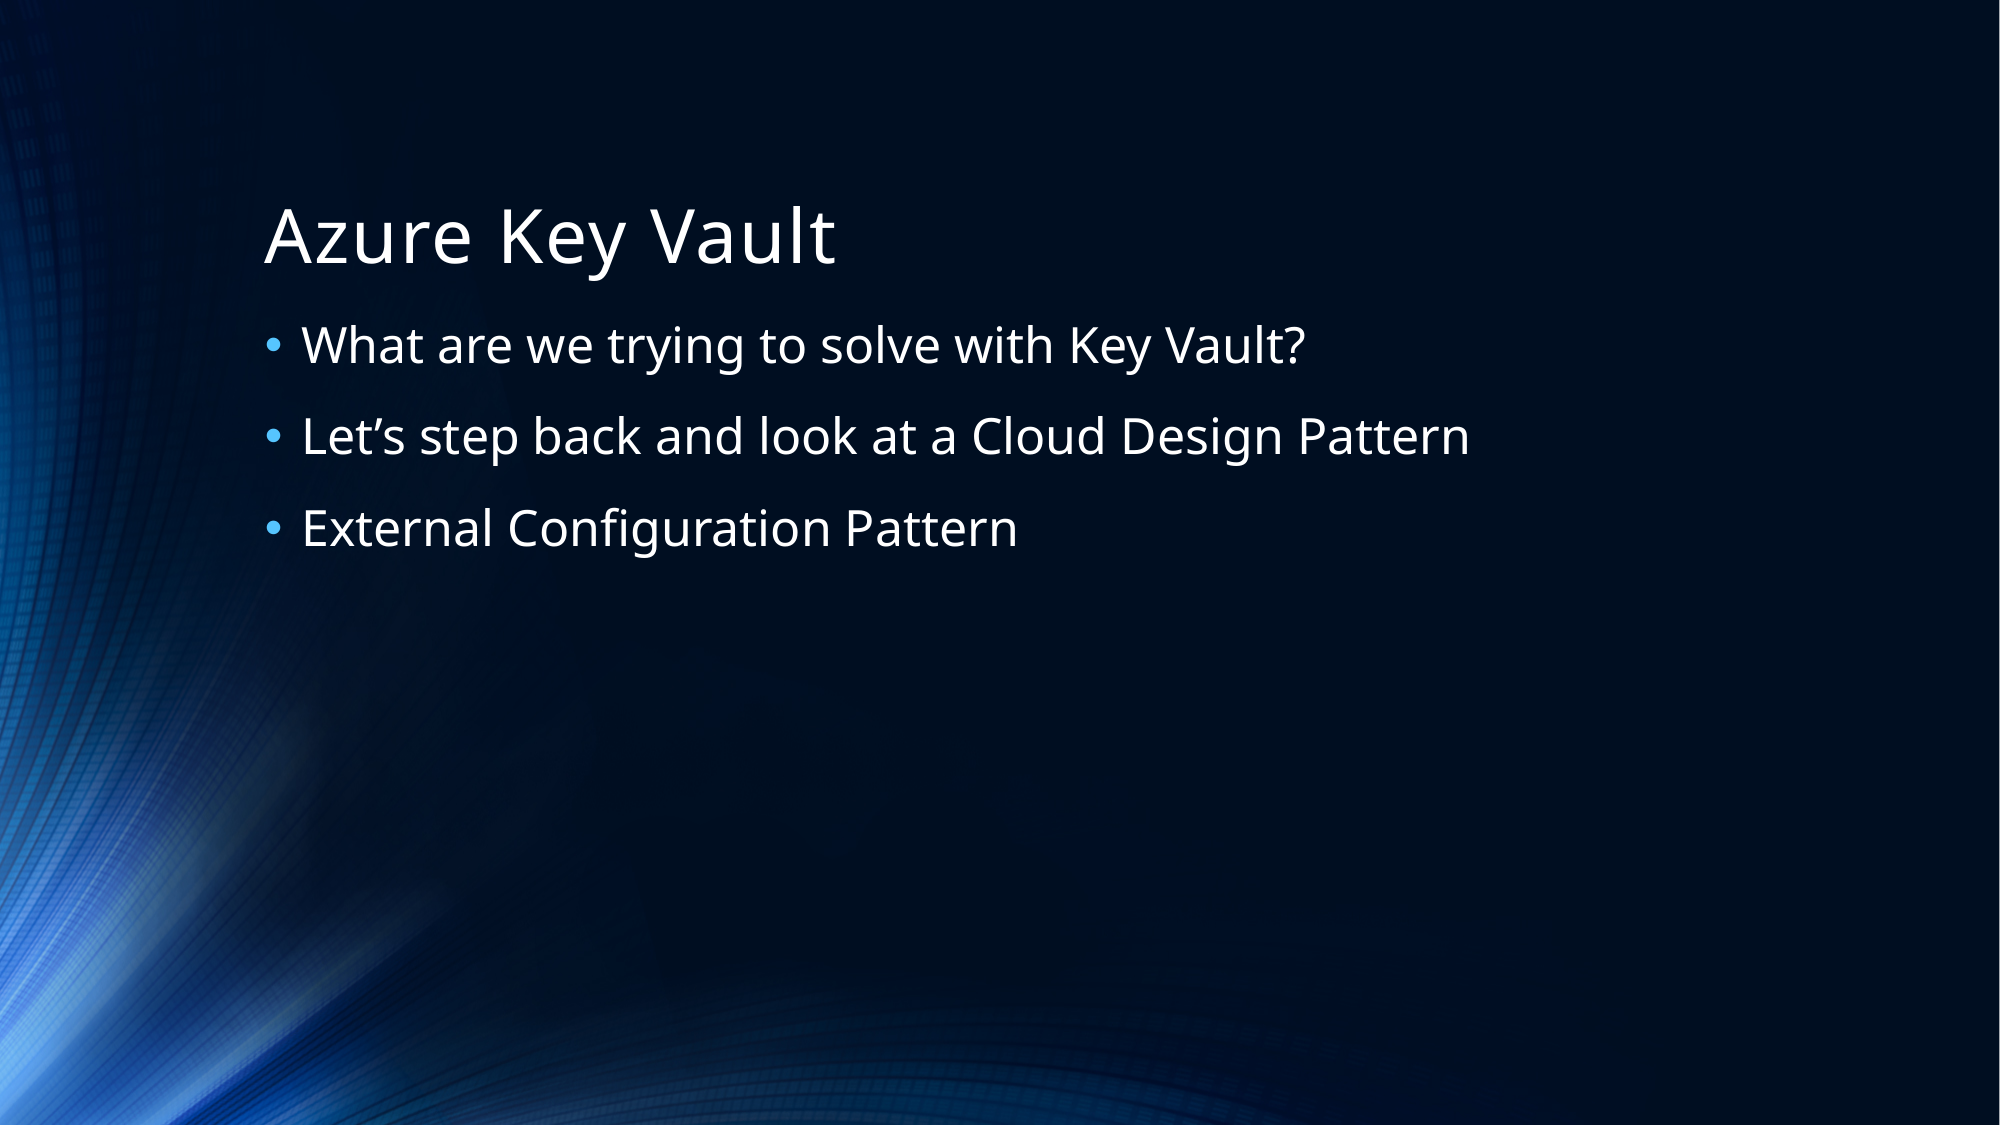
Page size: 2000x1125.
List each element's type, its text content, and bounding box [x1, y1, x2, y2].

picture [0, 0, 2000, 1125]
title Azure Key Vault [249, 62, 1750, 288]
list What are we trying to solve with Key Vault? Let’s step back and look at a Cloud Design Pattern External Configuration Pattern [249, 312, 1749, 988]
